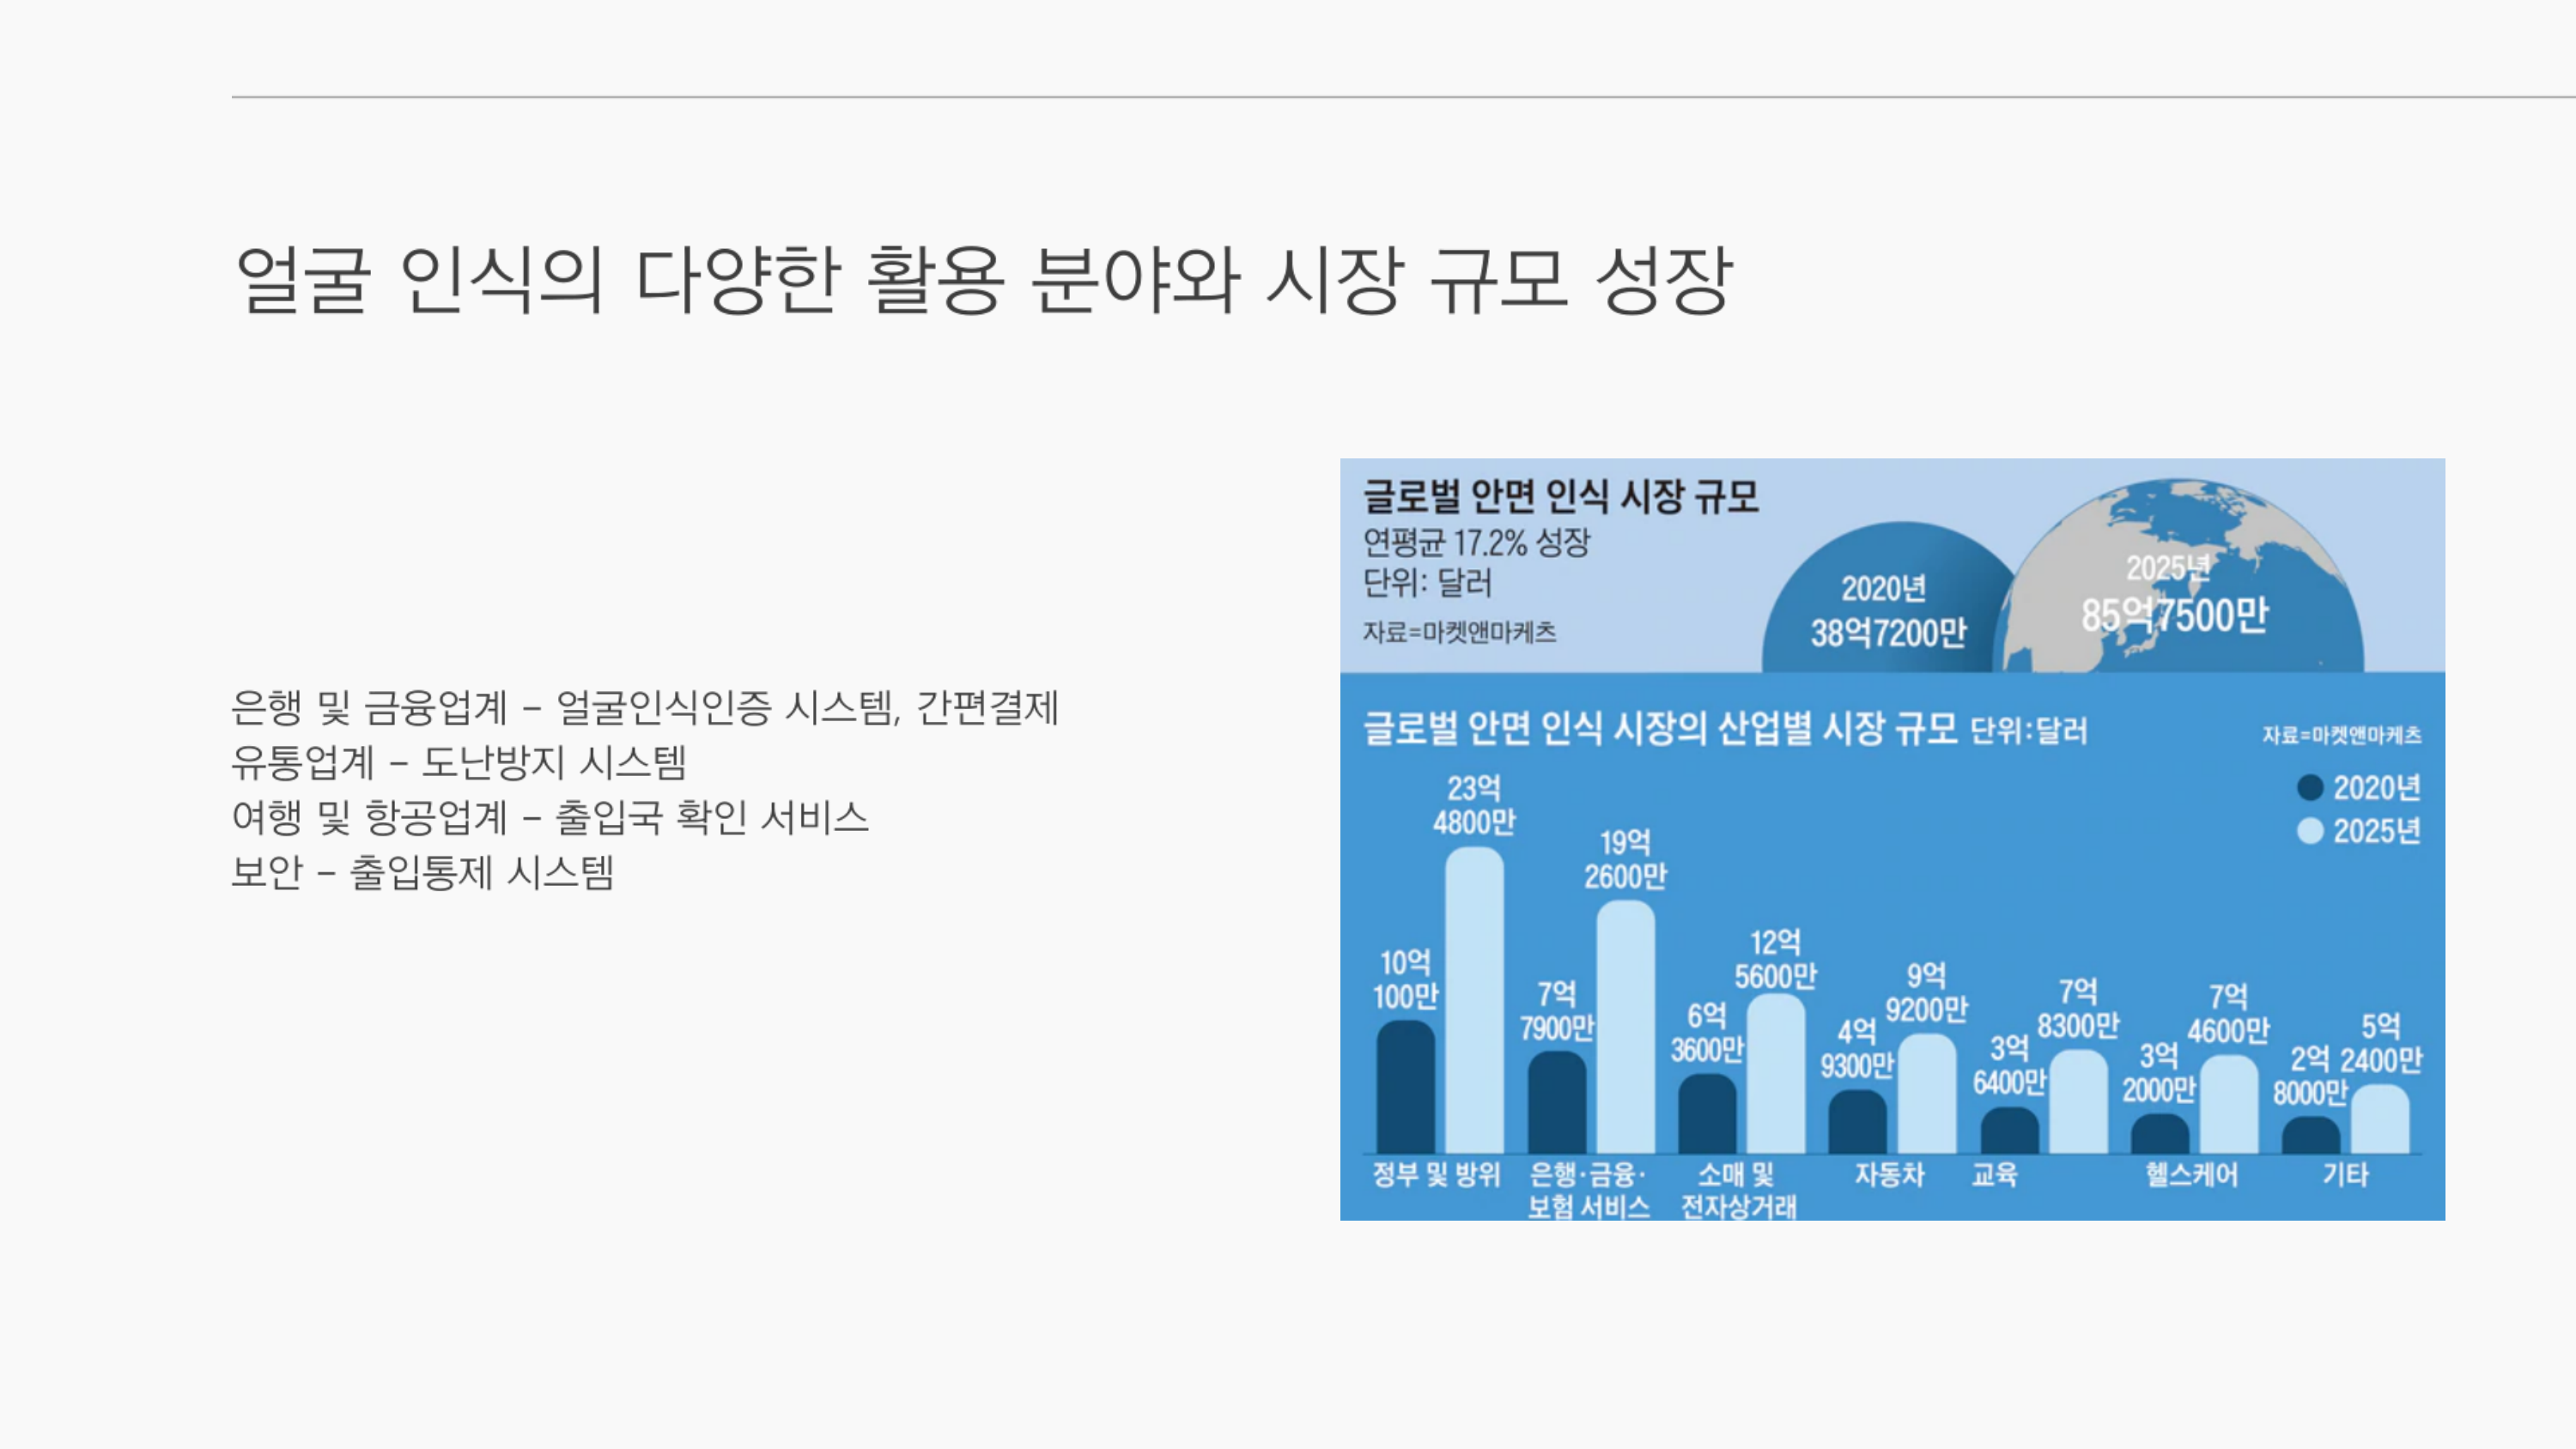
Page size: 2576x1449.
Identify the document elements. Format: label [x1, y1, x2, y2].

picture [226, 675, 1080, 967]
picture [220, 215, 1769, 369]
text_box [232, 94, 2576, 101]
text_box [1340, 458, 2445, 1221]
